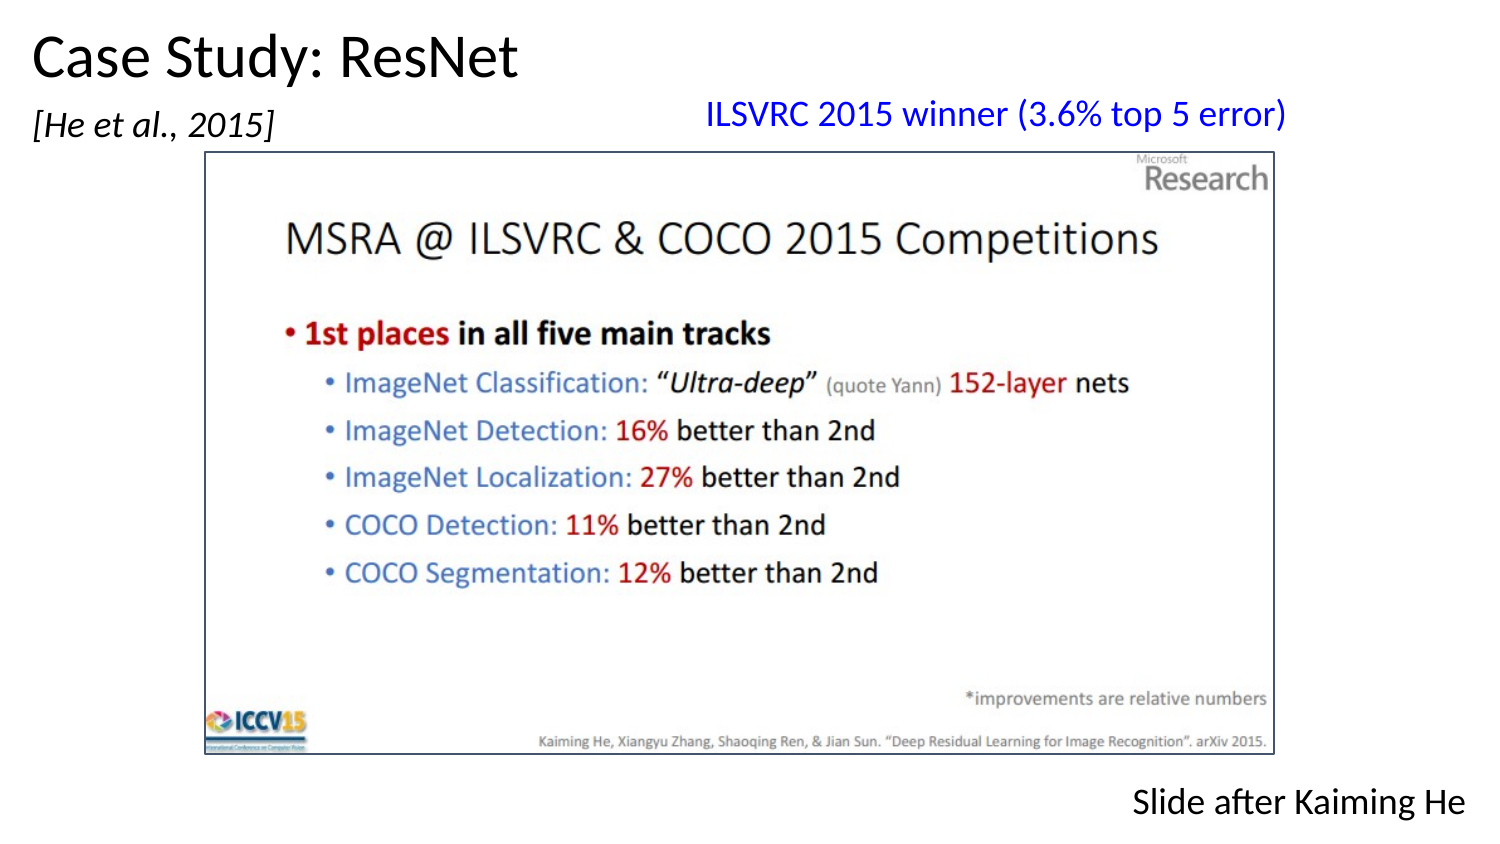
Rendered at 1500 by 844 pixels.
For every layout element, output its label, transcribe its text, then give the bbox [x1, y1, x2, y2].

text_box Slide after Kaiming He [1070, 761, 1482, 827]
picture [205, 152, 1274, 754]
text_box ILSVRC 2015 winner (3.6% top 5 error) [690, 73, 1500, 176]
text_box [He et al., 2015] [17, 85, 402, 157]
text_box Case Study: ResNet [17, 157, 205, 163]
text_box Case Study: ResNet [17, 0, 765, 152]
